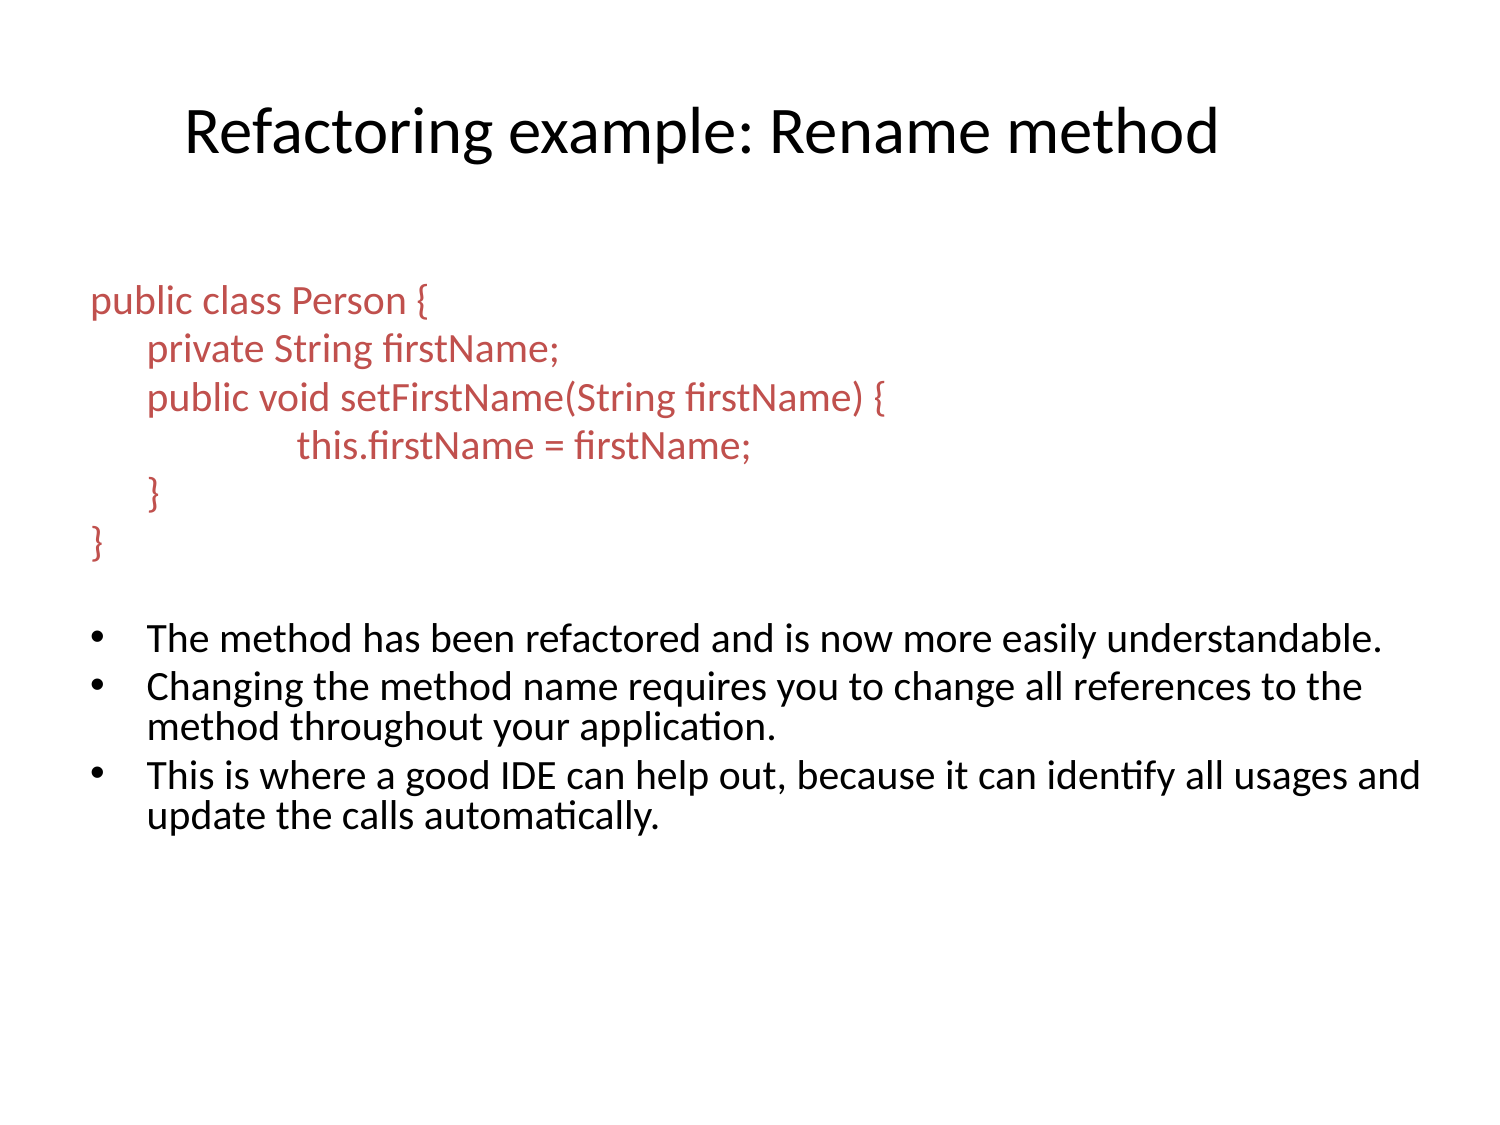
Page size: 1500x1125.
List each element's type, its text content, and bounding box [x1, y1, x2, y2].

list public class Person { private String firstName; public void setFirstName(String firstName) { this.firstName = firstName; } } The method has been refactored and is now more easily understandable. Changing the method name requires you to change all references to the method throughout your application. This is where a good IDE can help out, because it can identify all usages and update the calls automatically. [75, 274, 1500, 953]
title Refactoring example: Rename method [62, 60, 1343, 193]
